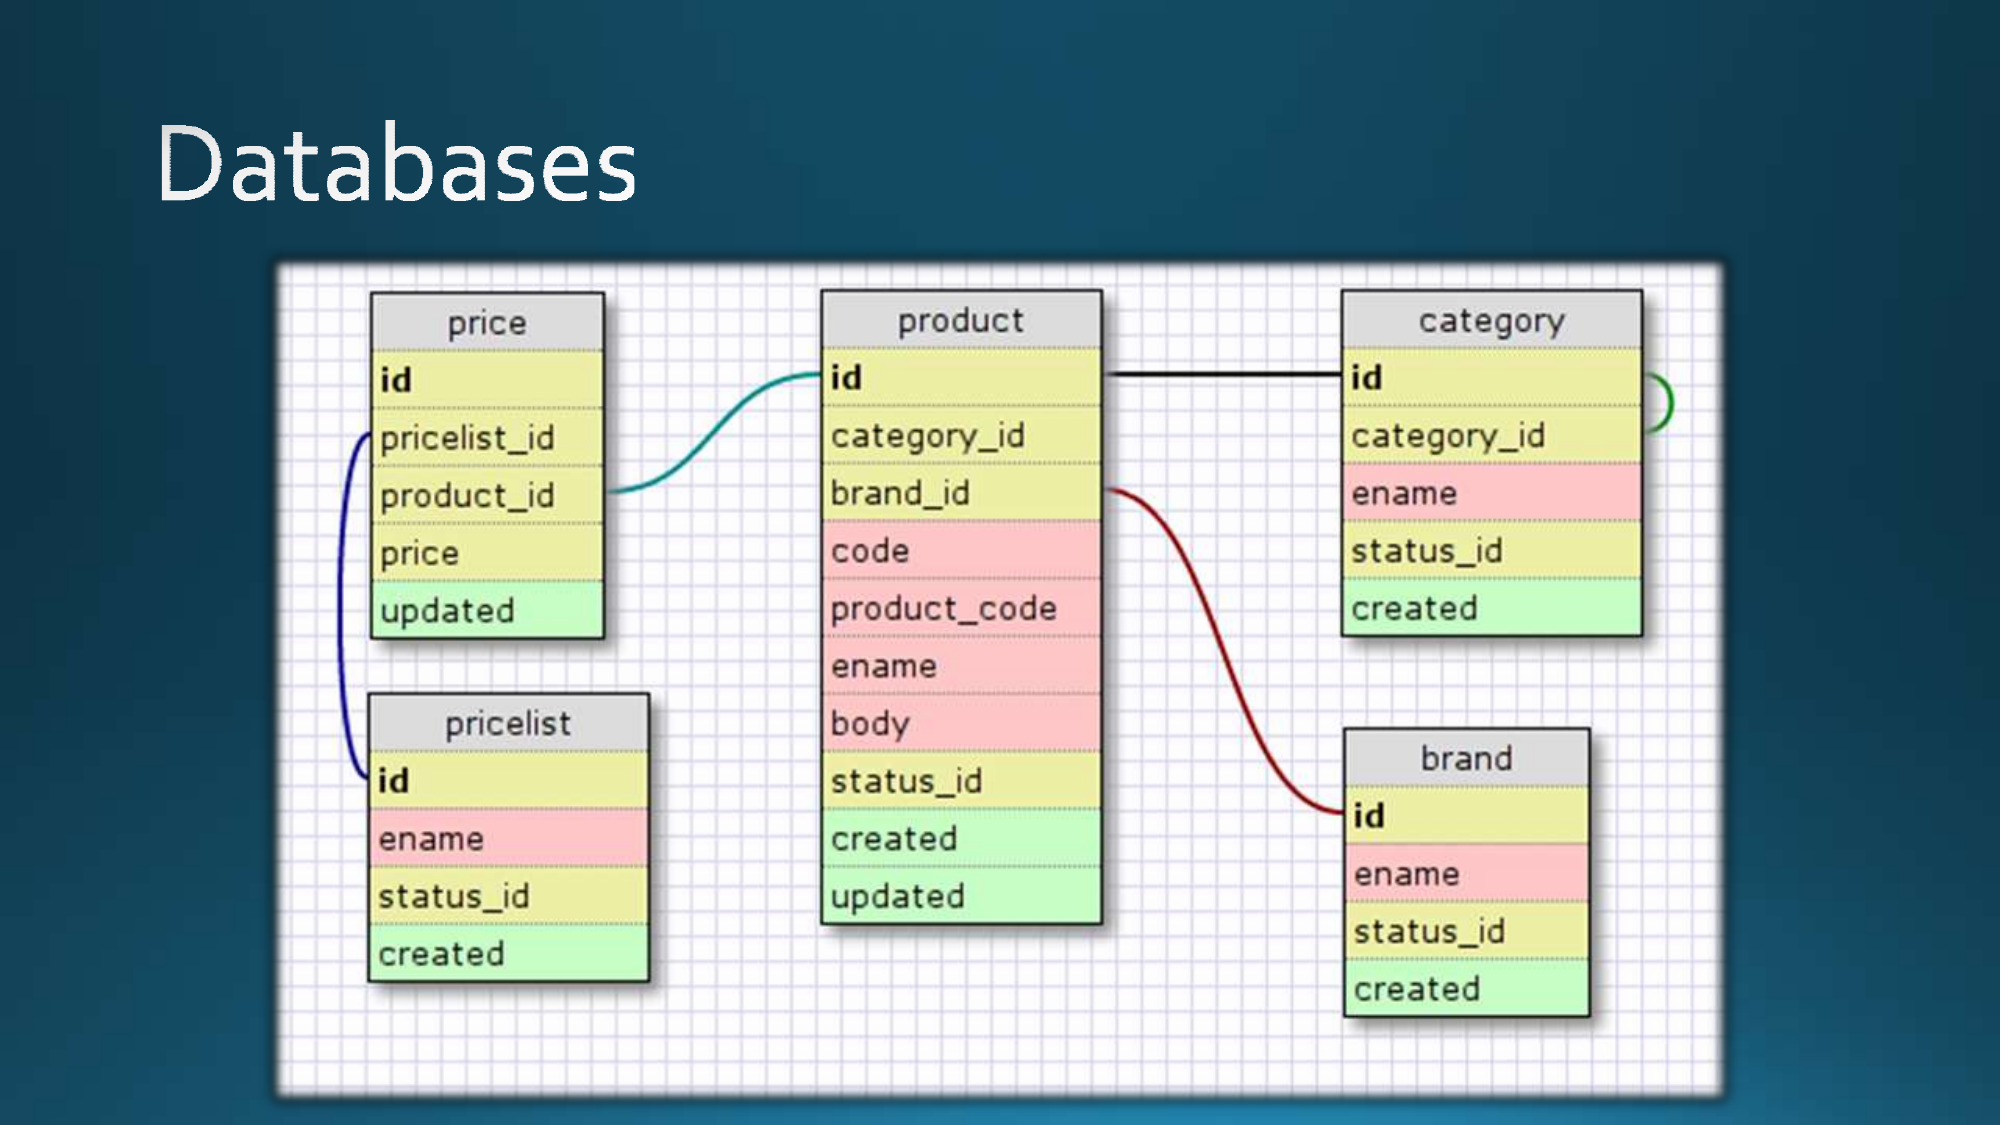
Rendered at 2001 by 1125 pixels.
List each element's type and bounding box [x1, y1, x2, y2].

text_box [161, 120, 635, 201]
text_box [258, 244, 1742, 1116]
picture [0, 0, 2000, 1125]
